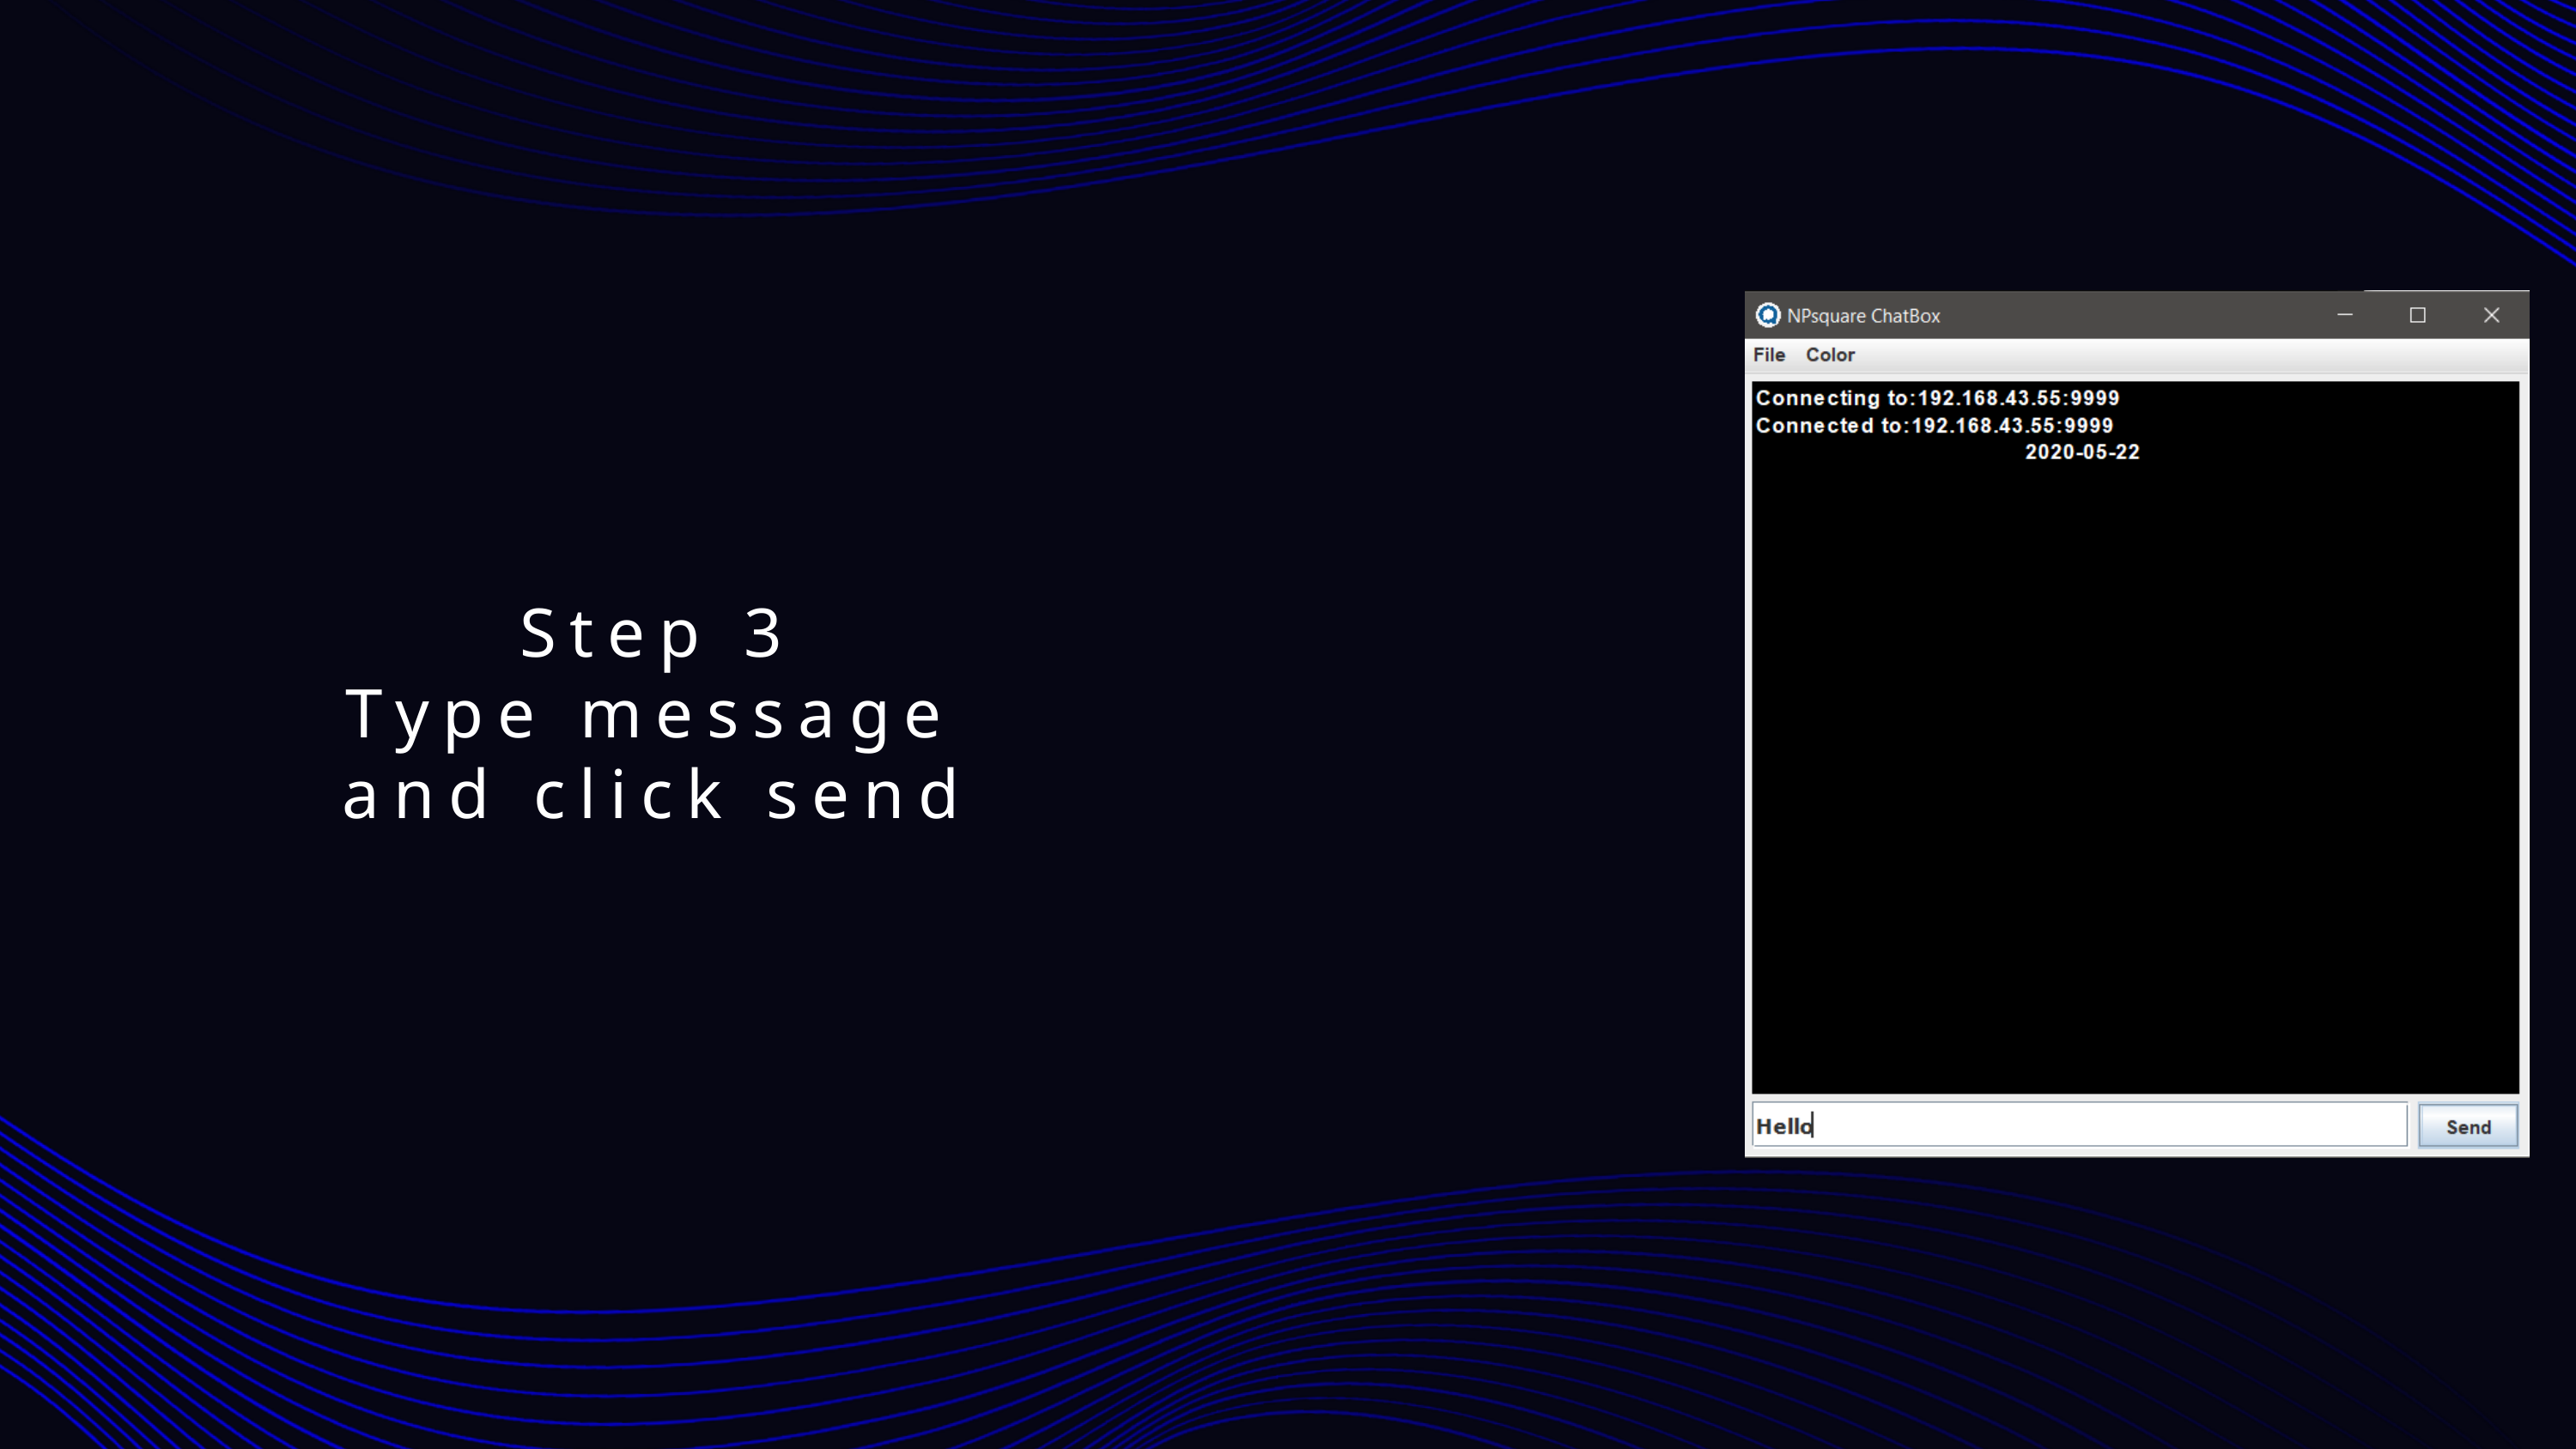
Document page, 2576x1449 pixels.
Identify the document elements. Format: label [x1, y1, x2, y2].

text_box [228, 419, 1073, 834]
picture [0, 0, 2576, 1449]
